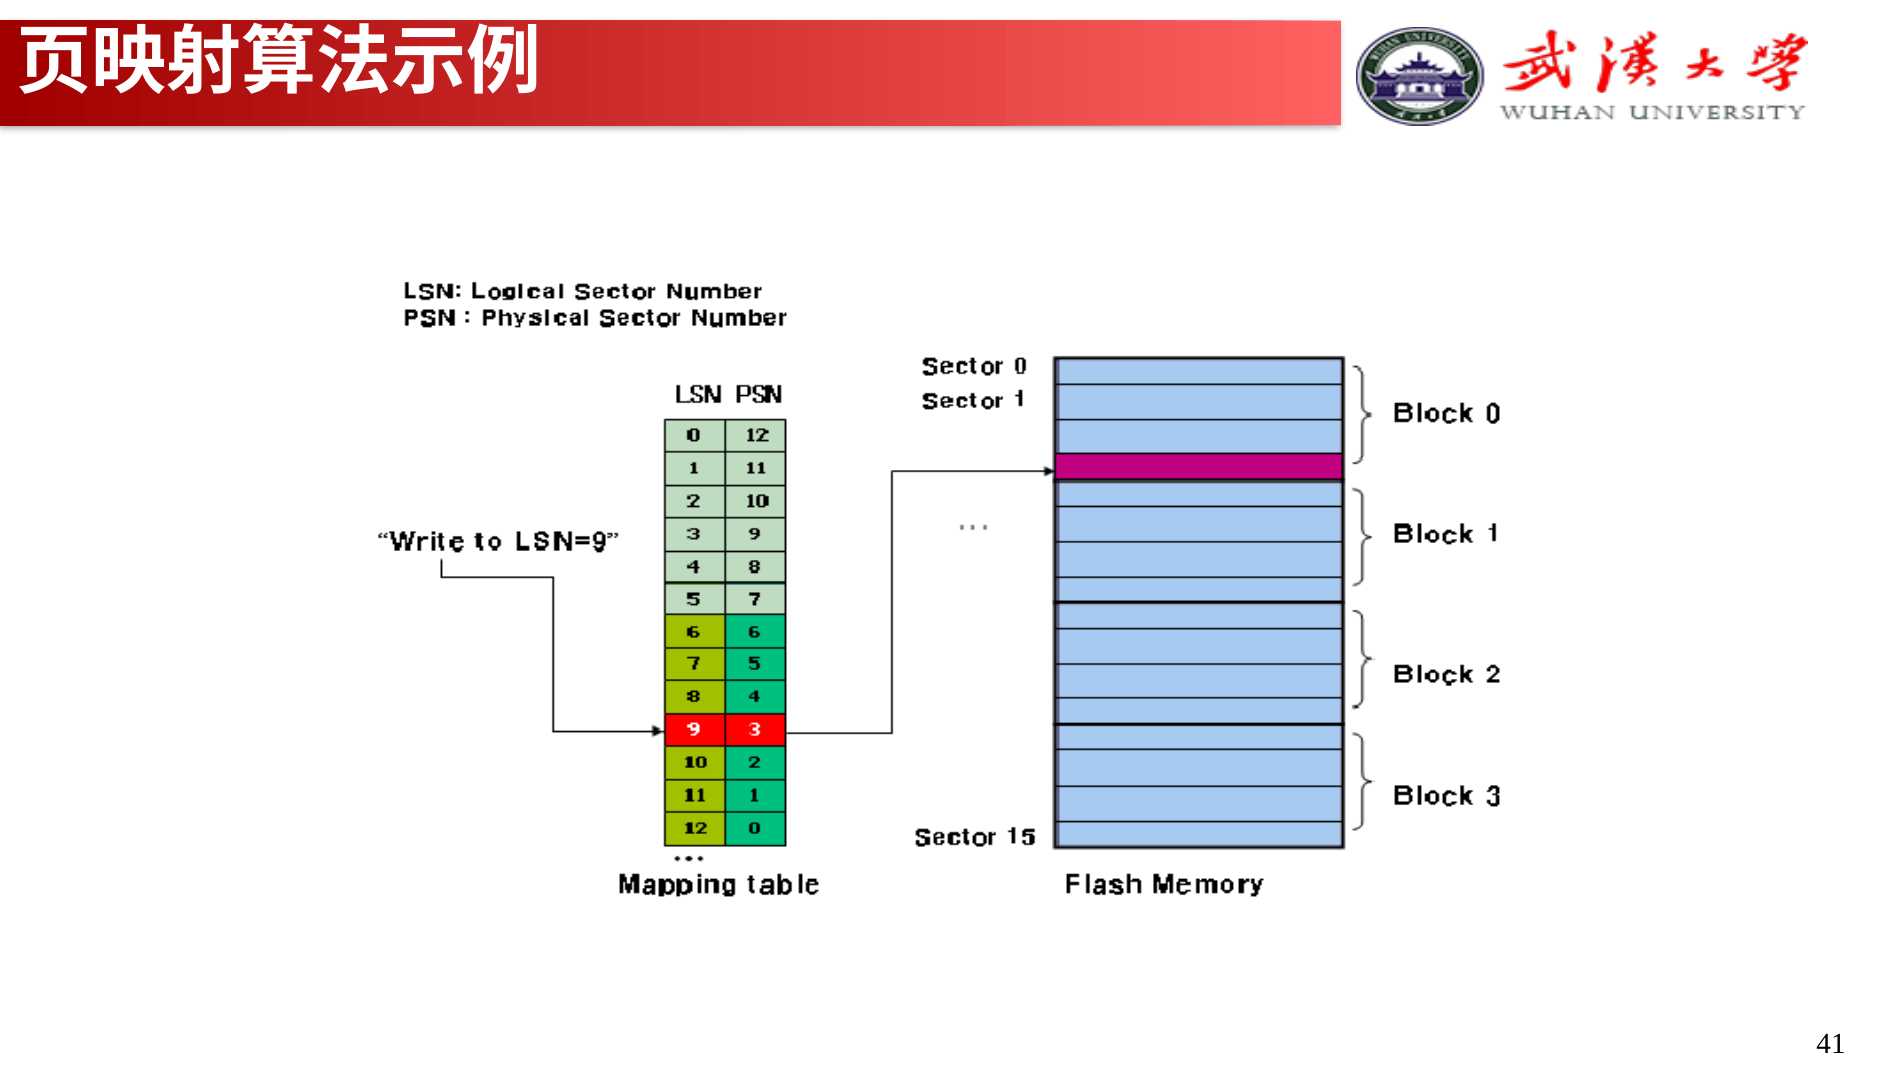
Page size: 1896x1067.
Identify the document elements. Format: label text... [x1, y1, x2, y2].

title 页映射算法示例 [16, 12, 1880, 102]
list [331, 260, 1576, 925]
picture [1356, 102, 1808, 126]
